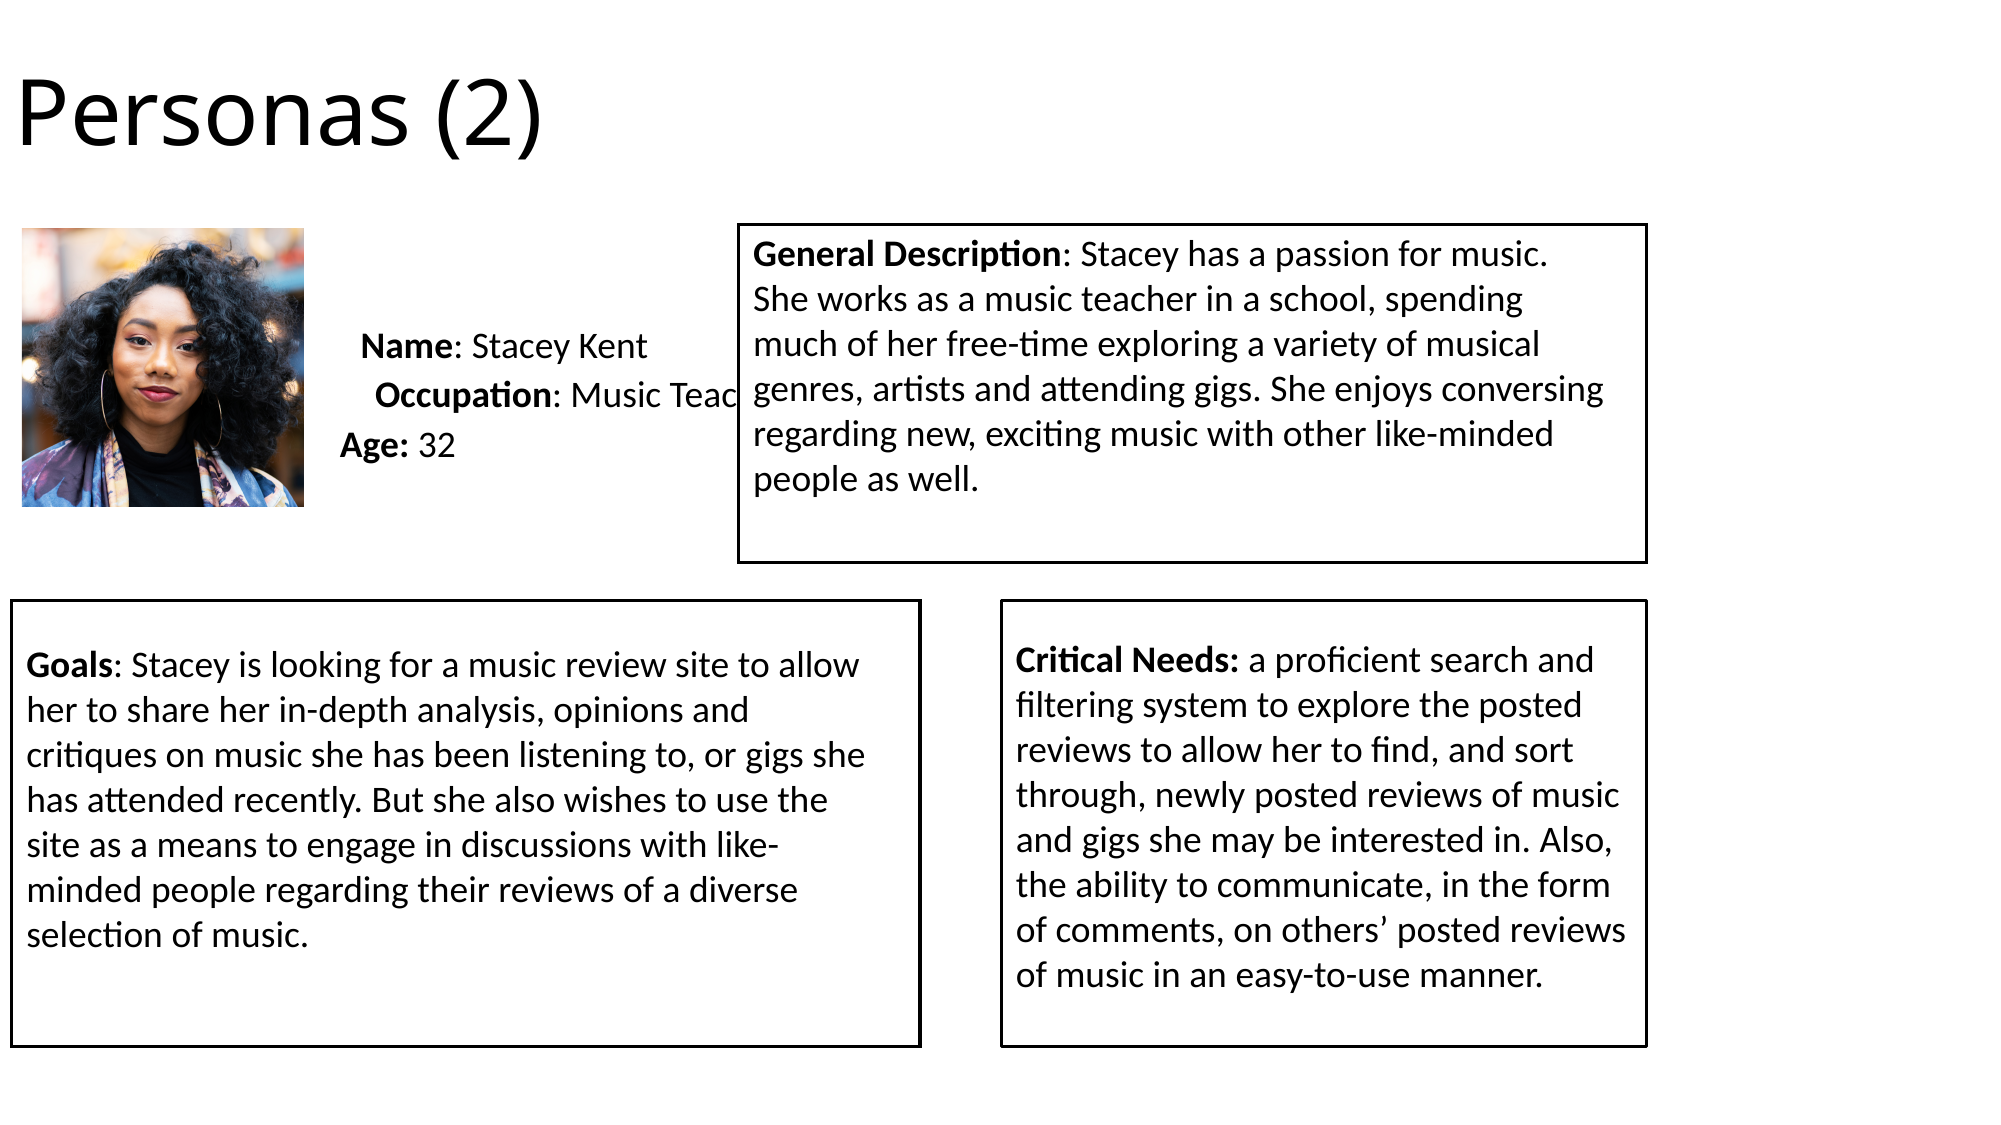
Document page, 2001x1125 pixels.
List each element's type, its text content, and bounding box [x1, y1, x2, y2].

text_box General Description: Stacey has a passion for music. She works as a music teacher in a school, spending much of her free-time exploring a variety of musical genres, artists and attending gigs. She enjoys conversing regarding new, exciting music with other like-minded people as well. [738, 221, 1627, 507]
text_box [736, 222, 1649, 564]
picture [21, 228, 304, 507]
text_box [9, 598, 922, 1049]
text_box Age: 32 [325, 412, 471, 473]
text_box [1001, 600, 1647, 1047]
text_box Occupation: Music Teacher [360, 363, 736, 423]
text_box Name: Stacey Kent [345, 313, 664, 374]
title Personas (2) [0, 6, 2000, 225]
